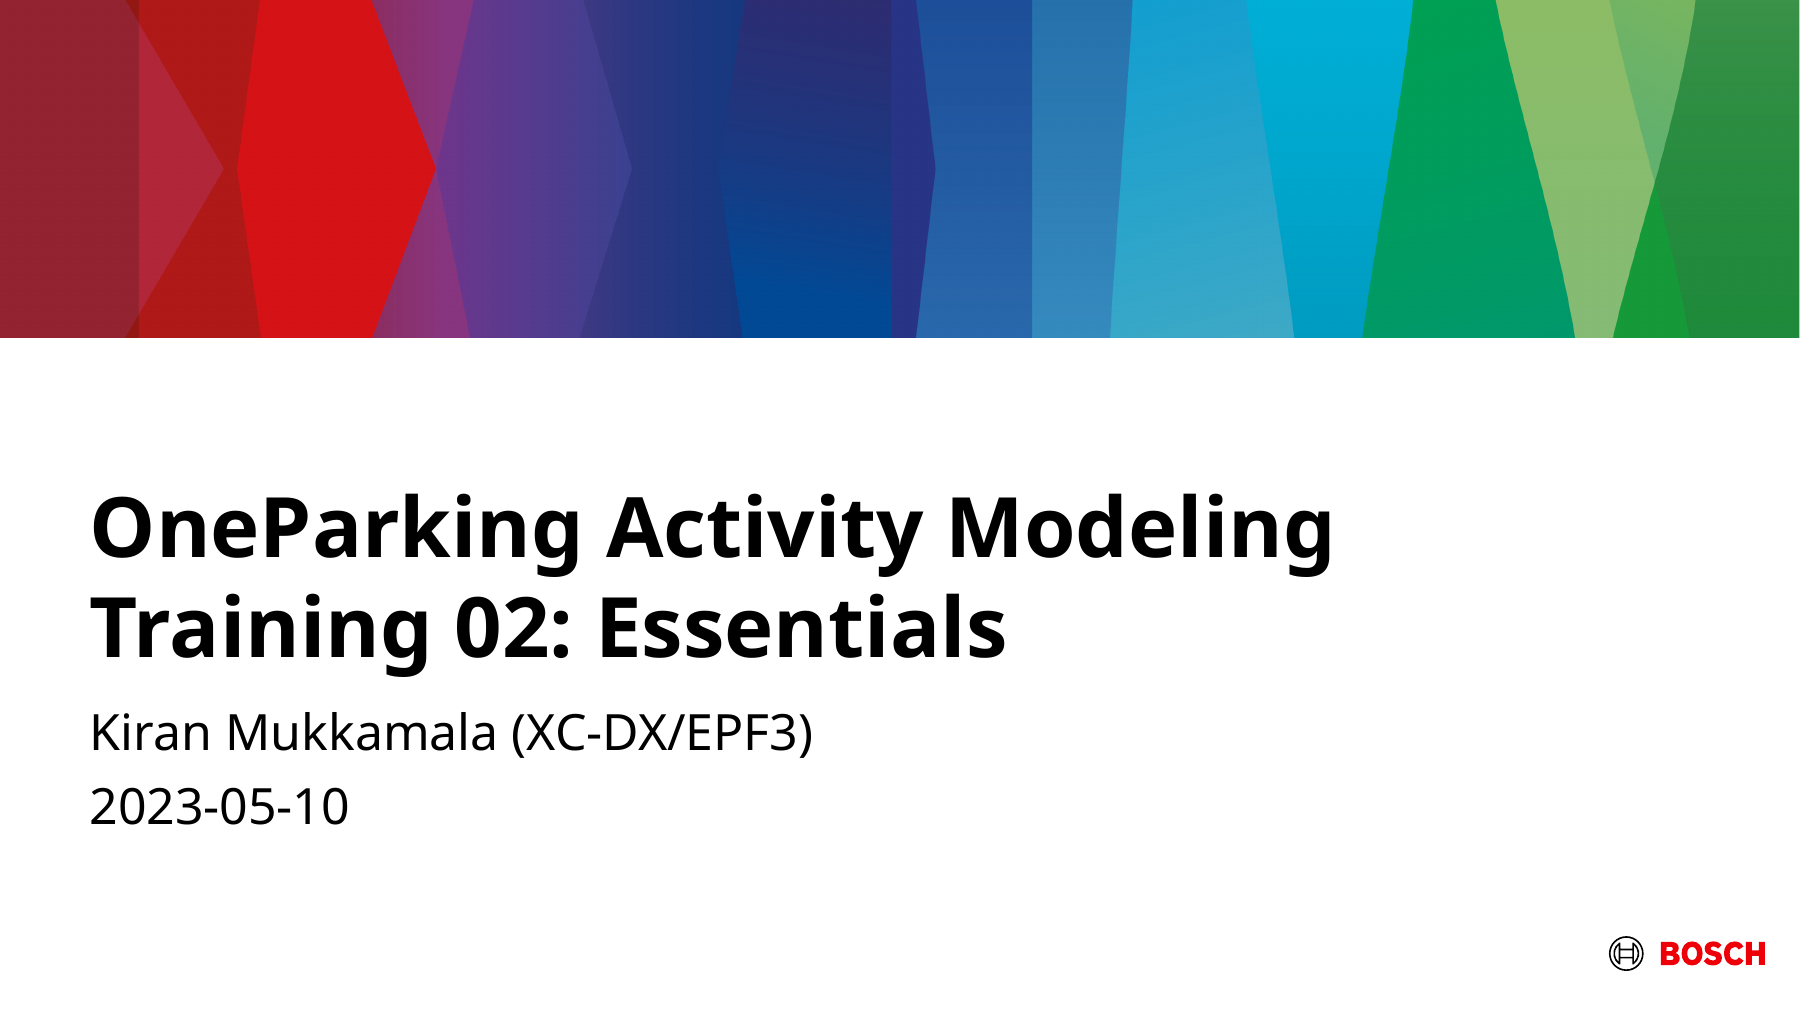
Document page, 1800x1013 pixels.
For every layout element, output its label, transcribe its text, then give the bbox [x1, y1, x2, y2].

picture [1363, 0, 1800, 338]
title OneParking Activity Modeling Training 02: Essentials [89, 426, 1611, 675]
list Kiran Mukkamala (XC-DX/EPF3) 2023-05-10 [89, 695, 1611, 902]
picture [0, 0, 1293, 338]
